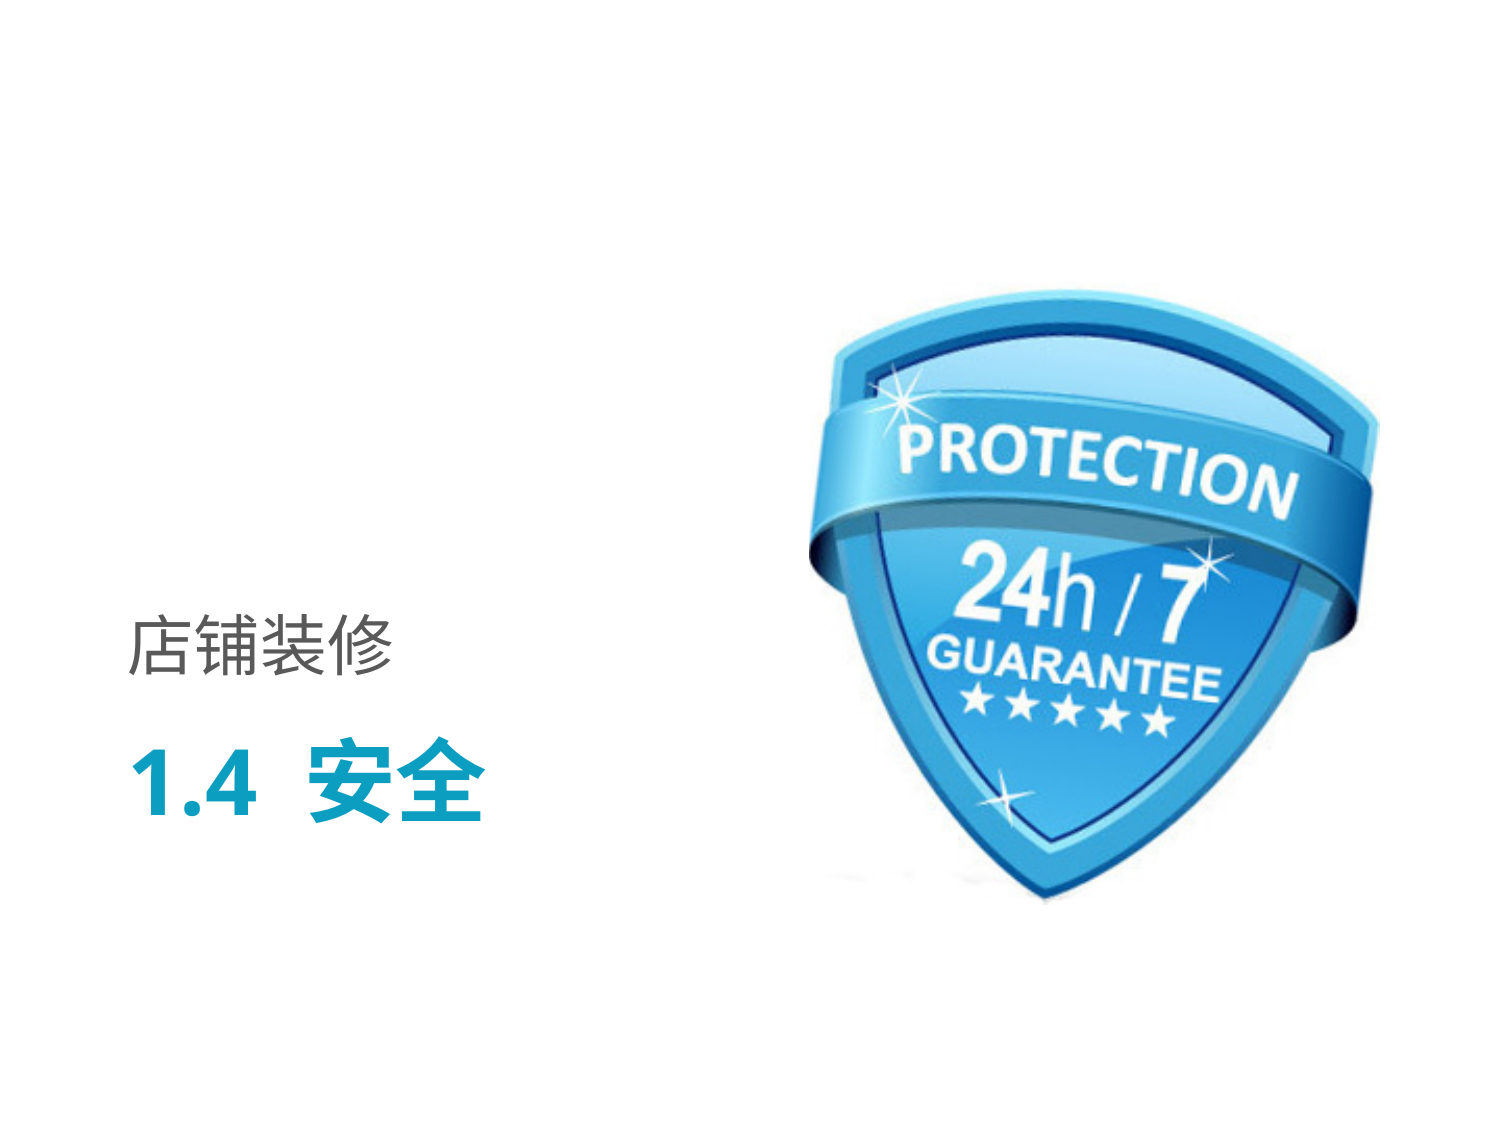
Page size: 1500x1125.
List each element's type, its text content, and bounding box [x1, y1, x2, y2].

title 1.4 安全 [112, 716, 1388, 940]
picture [808, 281, 1381, 906]
list 店铺装修 [112, 117, 1388, 692]
